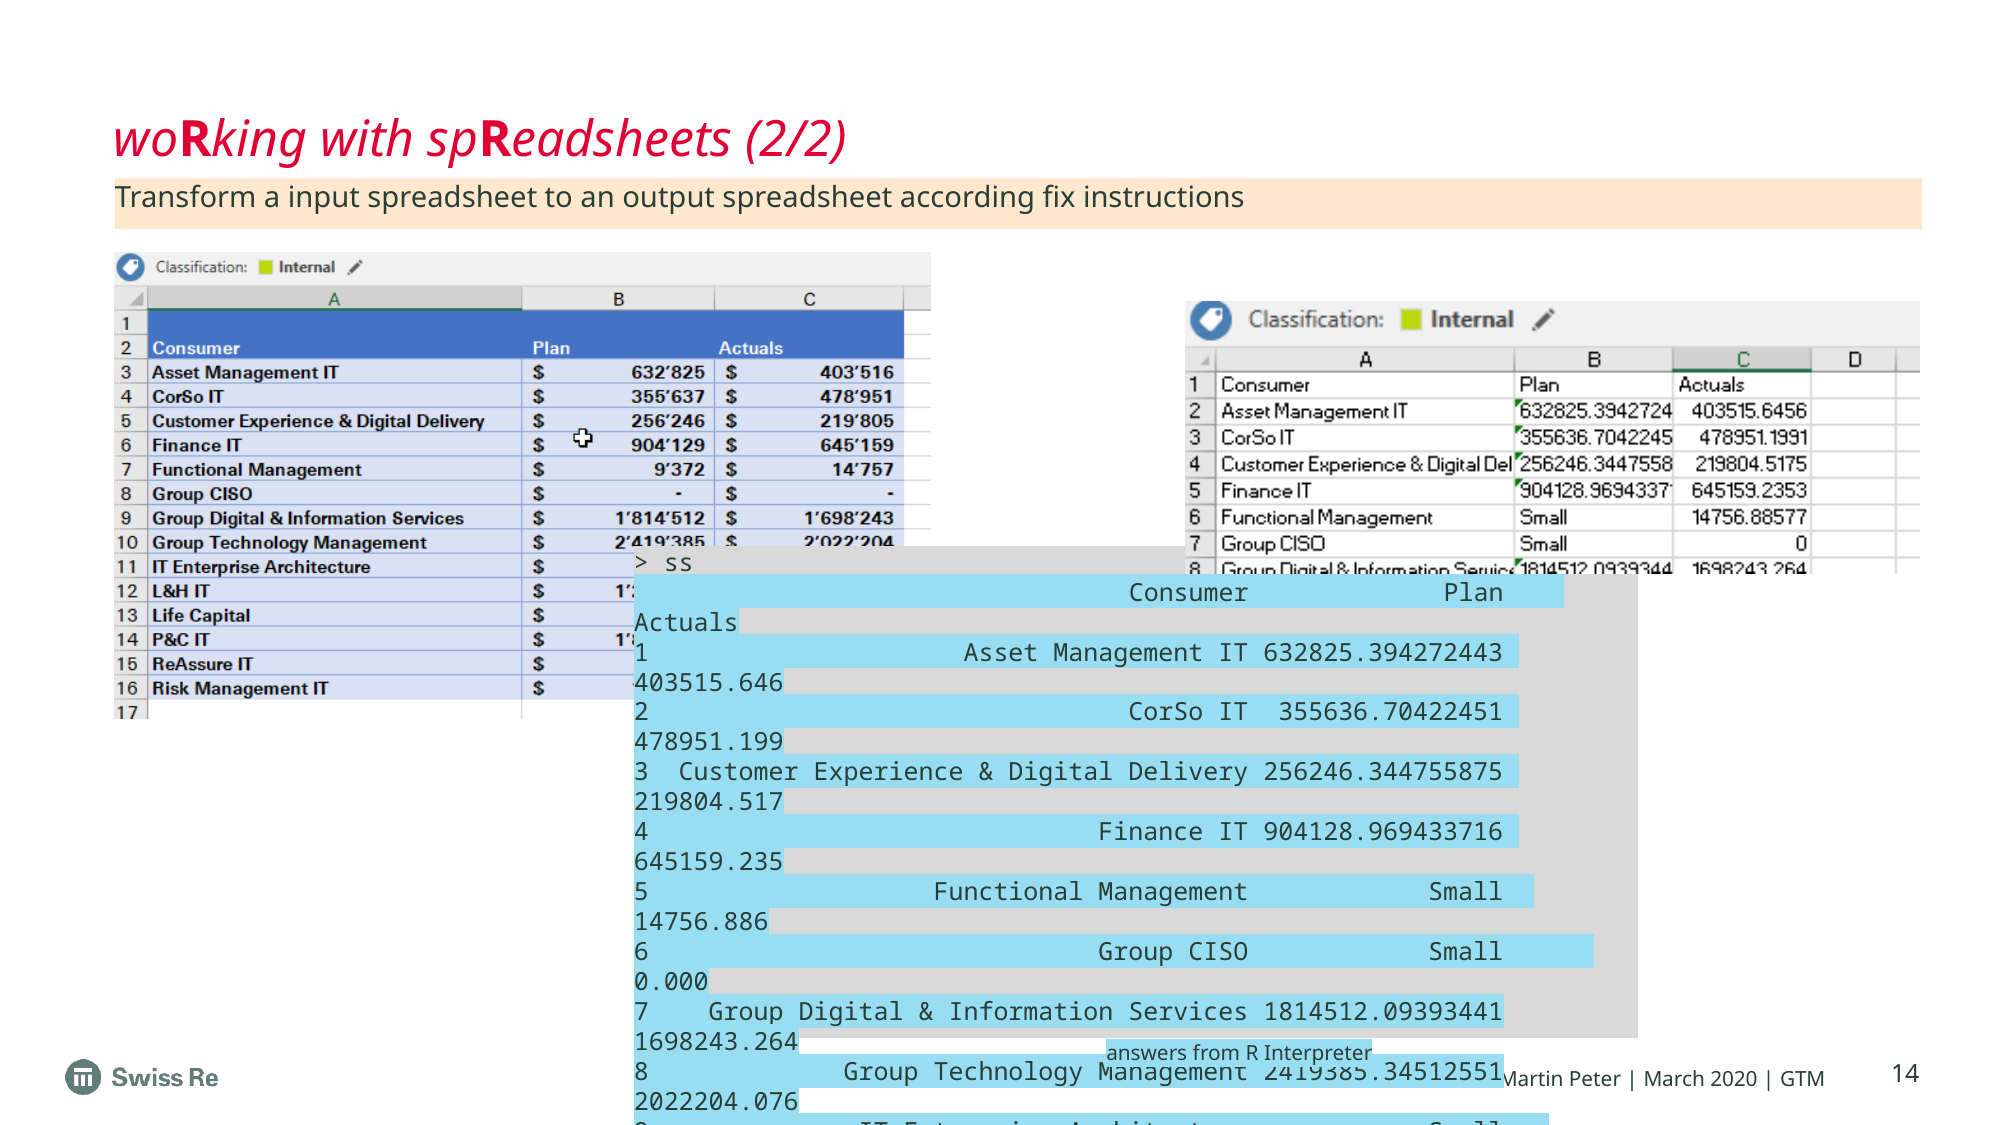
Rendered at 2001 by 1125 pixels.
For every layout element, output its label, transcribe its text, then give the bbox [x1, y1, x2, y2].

text_box > ss Consumer Plan Actuals 1 Asset Management IT 632825.394272443 403515.646 2 CorSo IT 355636.70422451 478951.199 3 Customer Experience & Digital Delivery 256246.344755875 219804.517 4 Finance IT 904128.969433716 645159.235 5 Functional Management Small 14756.886 6 Group CISO Small 0.000 7 Group Digital & Information Services 1814512.09393441 1698243.264 8 Group Technology Management 2419385.34512551 2022204.076 9 IT Enterprise Architecture Small 2559.879 10 L&H IT 1208352.13015908 1576088.007 11 Life Capital 15379.2258899176 43500.086 12 P&C IT 1898374.53083189 2019011.217 13 ReAssure IT Small 9055.282 14 Risk Management IT 130333.964027874 125823.798 [633, 546, 1638, 1039]
text_box answers from R Interpreter [1106, 1039, 1402, 1084]
picture [113, 252, 932, 719]
picture [65, 1059, 218, 1095]
list Transform a input spreadsheet to an output spreadsheet according fix instructions [114, 178, 1923, 229]
slide_number 14 [1872, 1061, 1920, 1092]
title woRking with spReadsheets (2/2) [114, 113, 1922, 178]
picture [1185, 301, 1920, 574]
